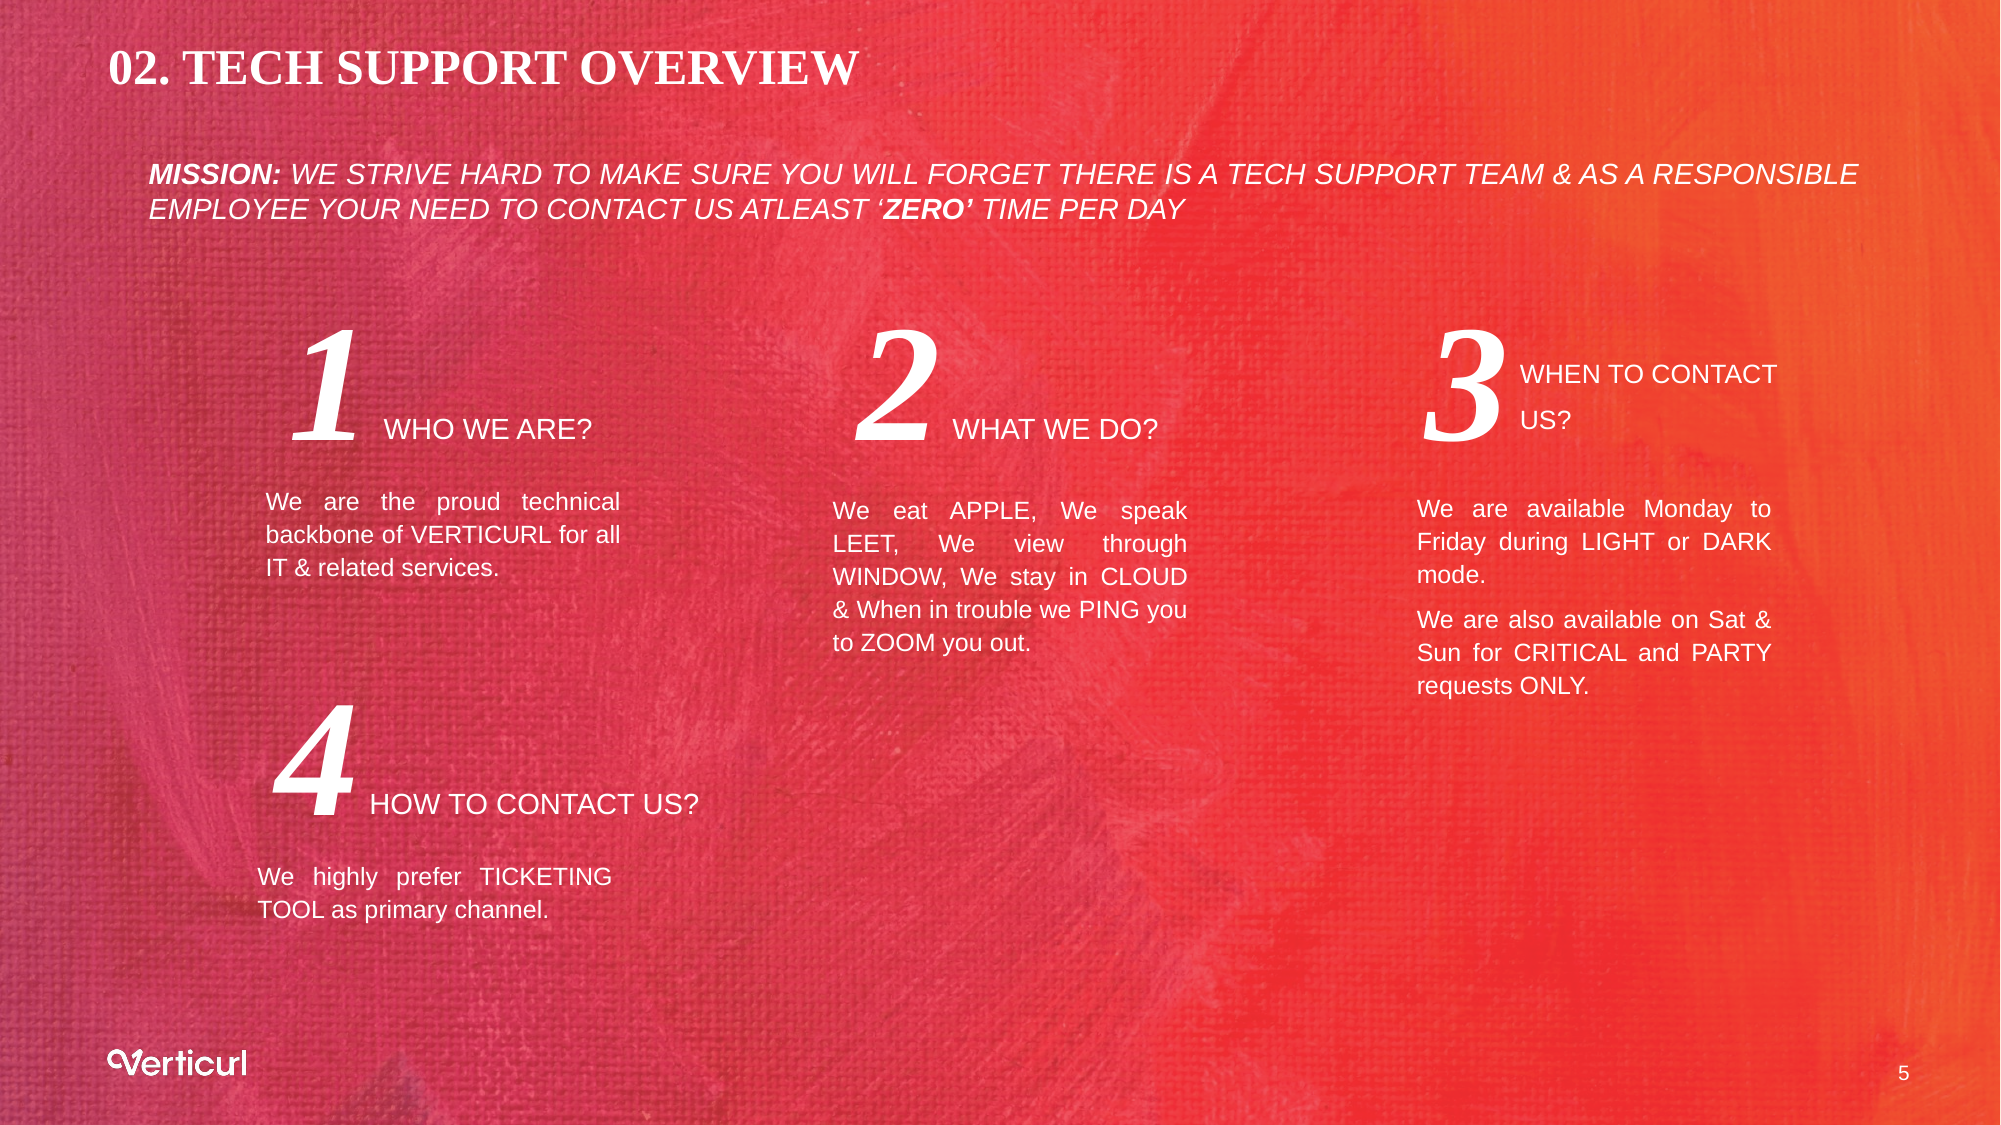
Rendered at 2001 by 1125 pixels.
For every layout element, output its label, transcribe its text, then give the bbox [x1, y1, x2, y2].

list 1 [170, 317, 373, 436]
list We are available Monday to Friday during LIGHT or DARK mode. We are also available on Sat & Sun for CRITICAL and PARTY requests ONLY. [1416, 489, 1773, 690]
text_box We highly prefer TICKETING TOOL as primary channel. [257, 857, 614, 983]
list WHEN TO CONTACT US? [1519, 353, 1875, 436]
list 3 [1307, 317, 1509, 436]
picture [106, 1049, 247, 1076]
title 02. TECH SUPPORT OVERVIEW [108, 52, 1910, 155]
text_box MISSION: WE STRIVE HARD TO MAKE SURE YOU WILL FORGET THERE IS A TECH SUPPORT TEAM & AS A RESPONSIBLE EMPLOYEE YOUR NEED TO CONTACT US ATLEAST ‘ZERO’ TIME PER DAY [133, 148, 1875, 233]
slide_number 5 [1840, 1059, 1910, 1085]
list WHAT WE DO? [952, 406, 1183, 489]
list We eat APPLE, We speak LEET, We view through WINDOW, We stay in CLOUD & When in trouble we PING you to ZOOM you out. [832, 491, 1189, 678]
list We are the proud technical backbone of VERTICURL for all IT & related services. [265, 482, 622, 597]
text_box 4 [156, 692, 359, 811]
text_box HOW TO CONTACT US? [369, 781, 732, 864]
list 2 [739, 317, 942, 436]
list WHO WE ARE? [383, 406, 614, 482]
